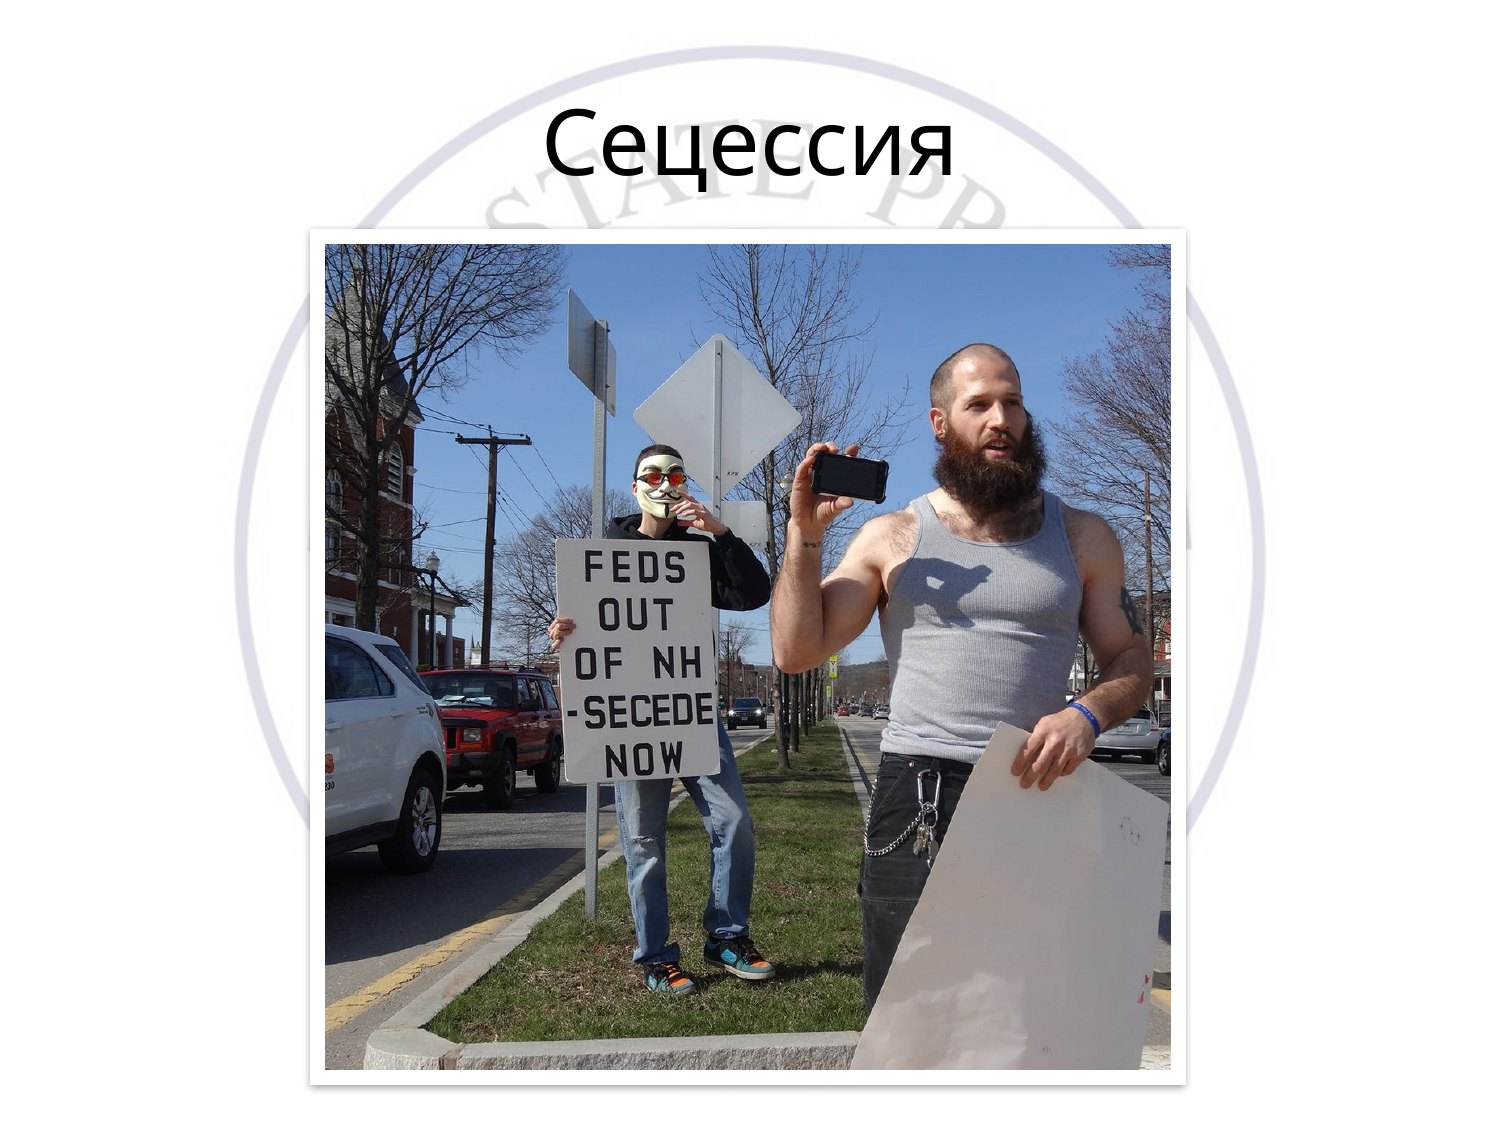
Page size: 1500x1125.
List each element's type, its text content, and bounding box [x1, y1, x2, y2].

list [324, 243, 1172, 1071]
title Сецессия [75, 45, 1425, 233]
